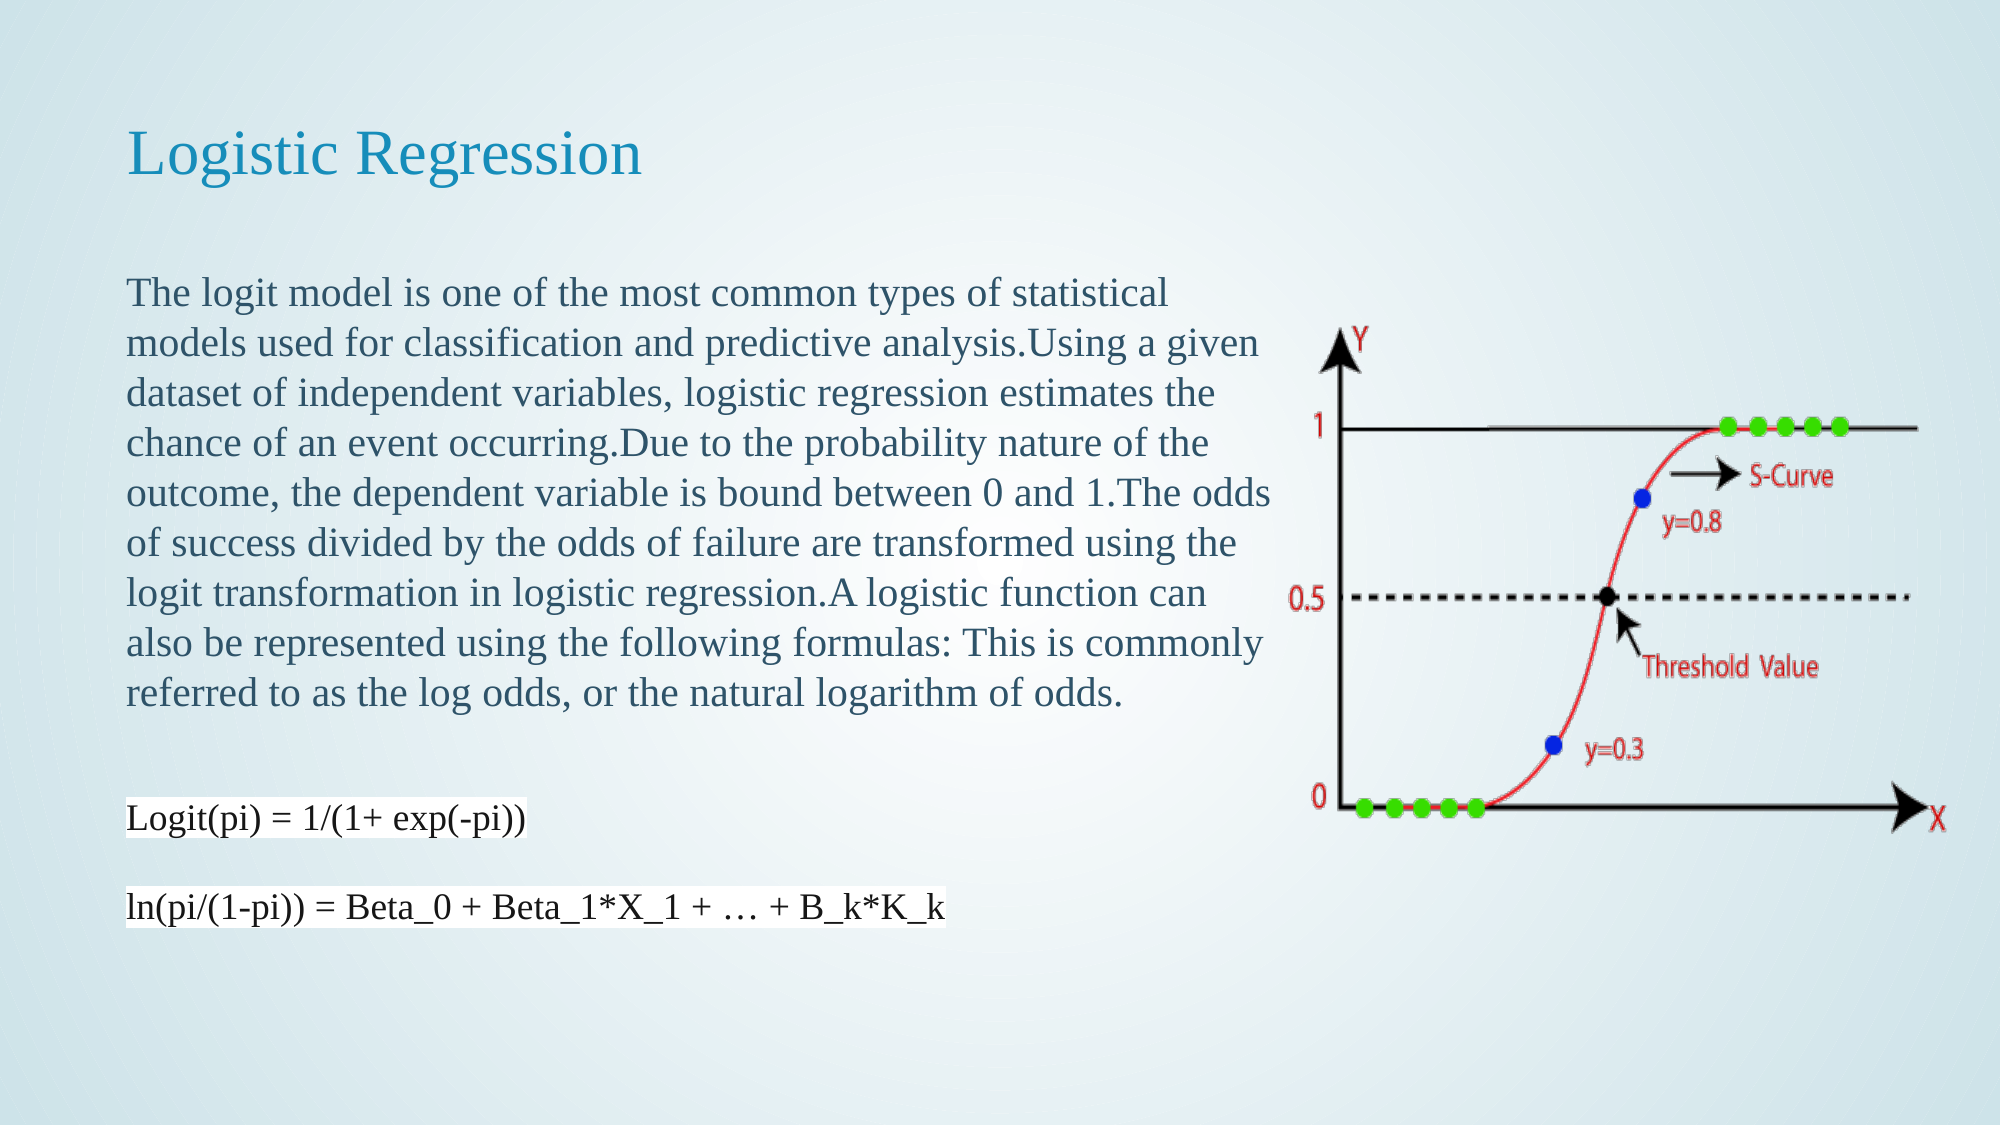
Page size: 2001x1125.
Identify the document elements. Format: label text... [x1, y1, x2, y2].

title Logistic Regression [112, 102, 1575, 313]
picture [1266, 316, 1982, 841]
list The logit model is one of the most common types of statistical models used for classification and predictive analysis.Using a given dataset of independent variables, logistic regression estimates the chance of an event occurring.Due to the probability nature of the outcome, the dependent variable is bound between 0 and 1.The odds of success divided by the odds of failure are transformed using the logit transformation in logistic regression.A logistic function can also be represented using the following formulas: This is commonly referred to as the log odds, or the natural logarithm of odds. Logit(pi) = 1/(1+ exp(-pi)) ln(pi/(1-pi)) = Beta_0 + Beta_1*X_1 + … + B_k*K_k [111, 256, 1291, 1069]
